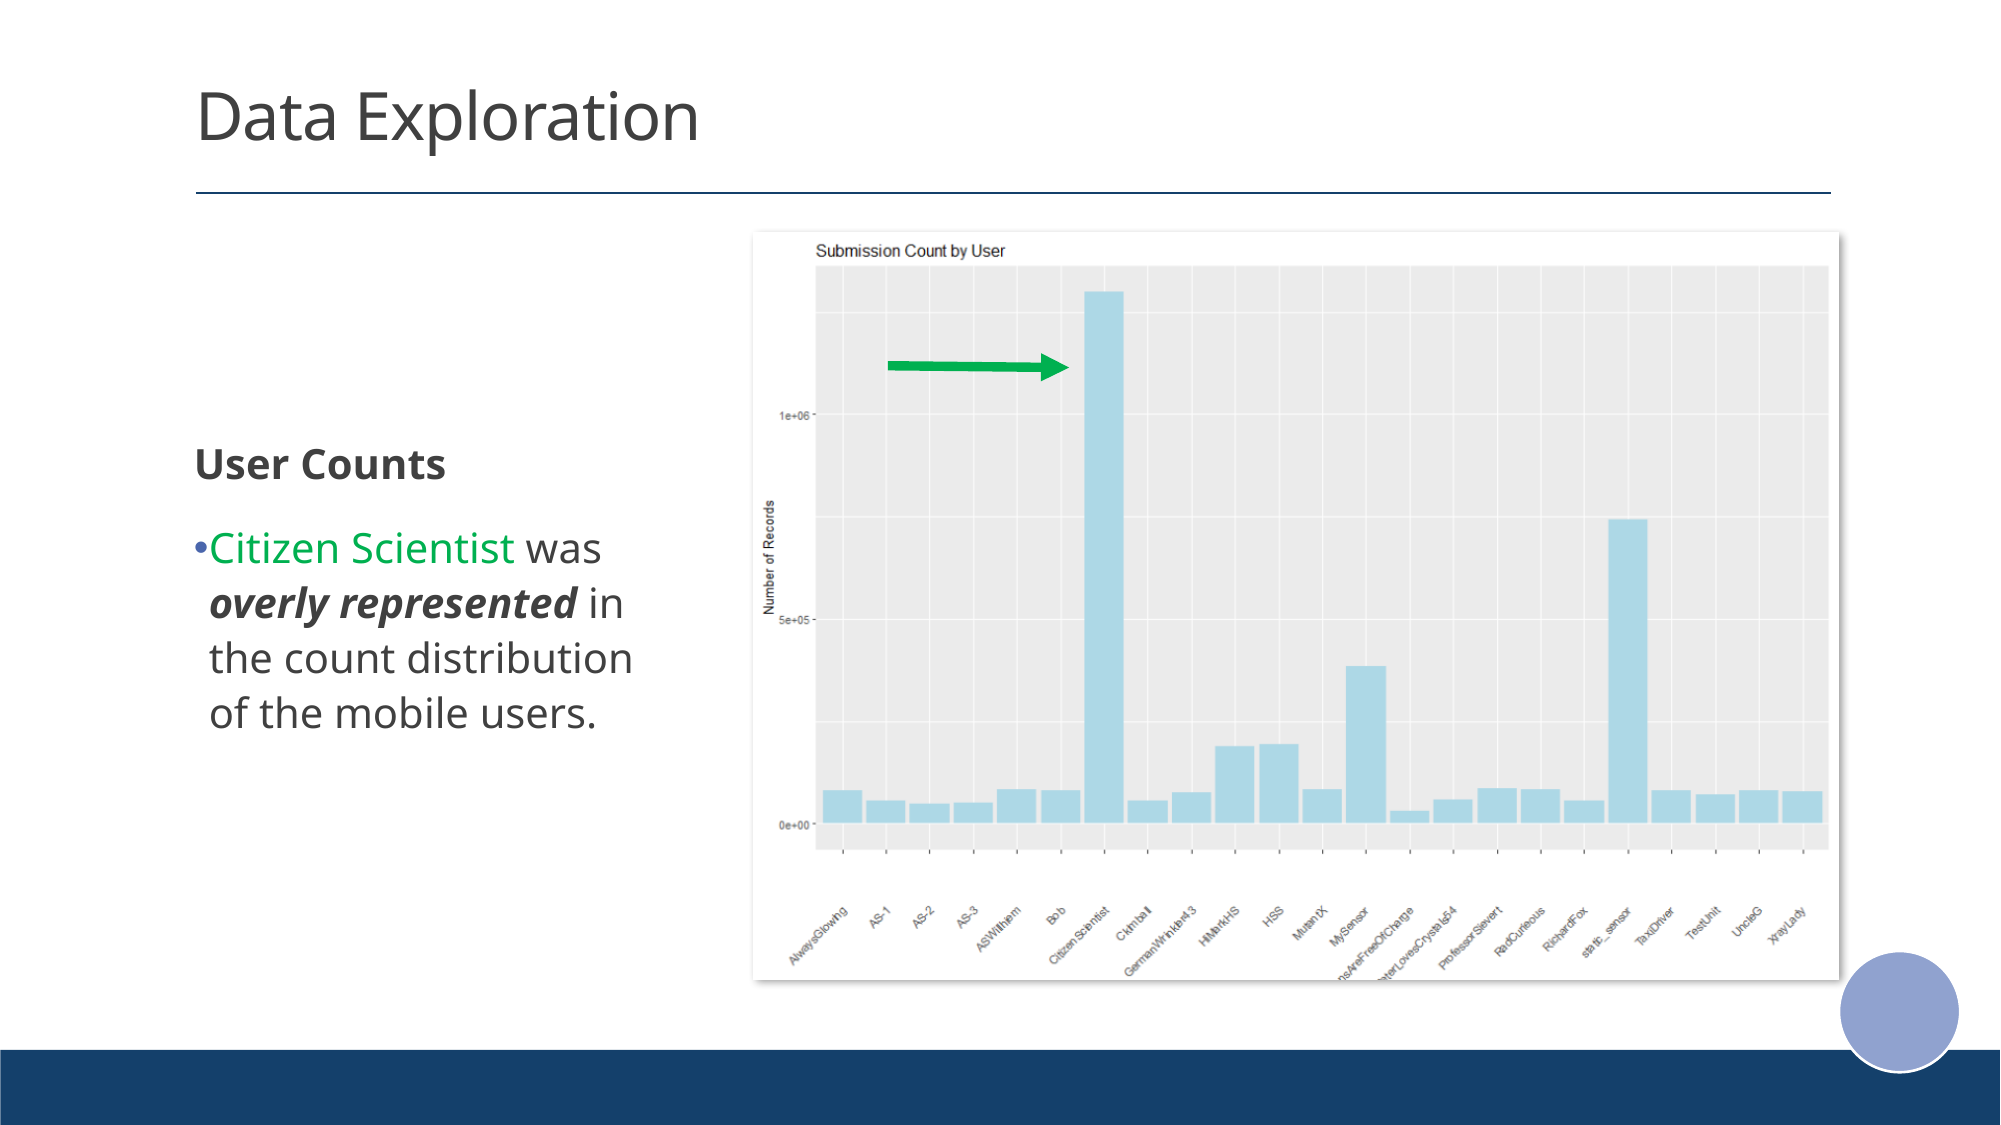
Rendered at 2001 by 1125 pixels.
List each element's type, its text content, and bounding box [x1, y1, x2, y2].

list User Counts Citizen Scientist was overly represented in the count distribution of the mobile users. [193, 425, 668, 754]
title Data Exploration [180, 47, 1830, 163]
picture [752, 232, 1840, 981]
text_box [887, 365, 1070, 369]
text_box [1837, 949, 1962, 1074]
